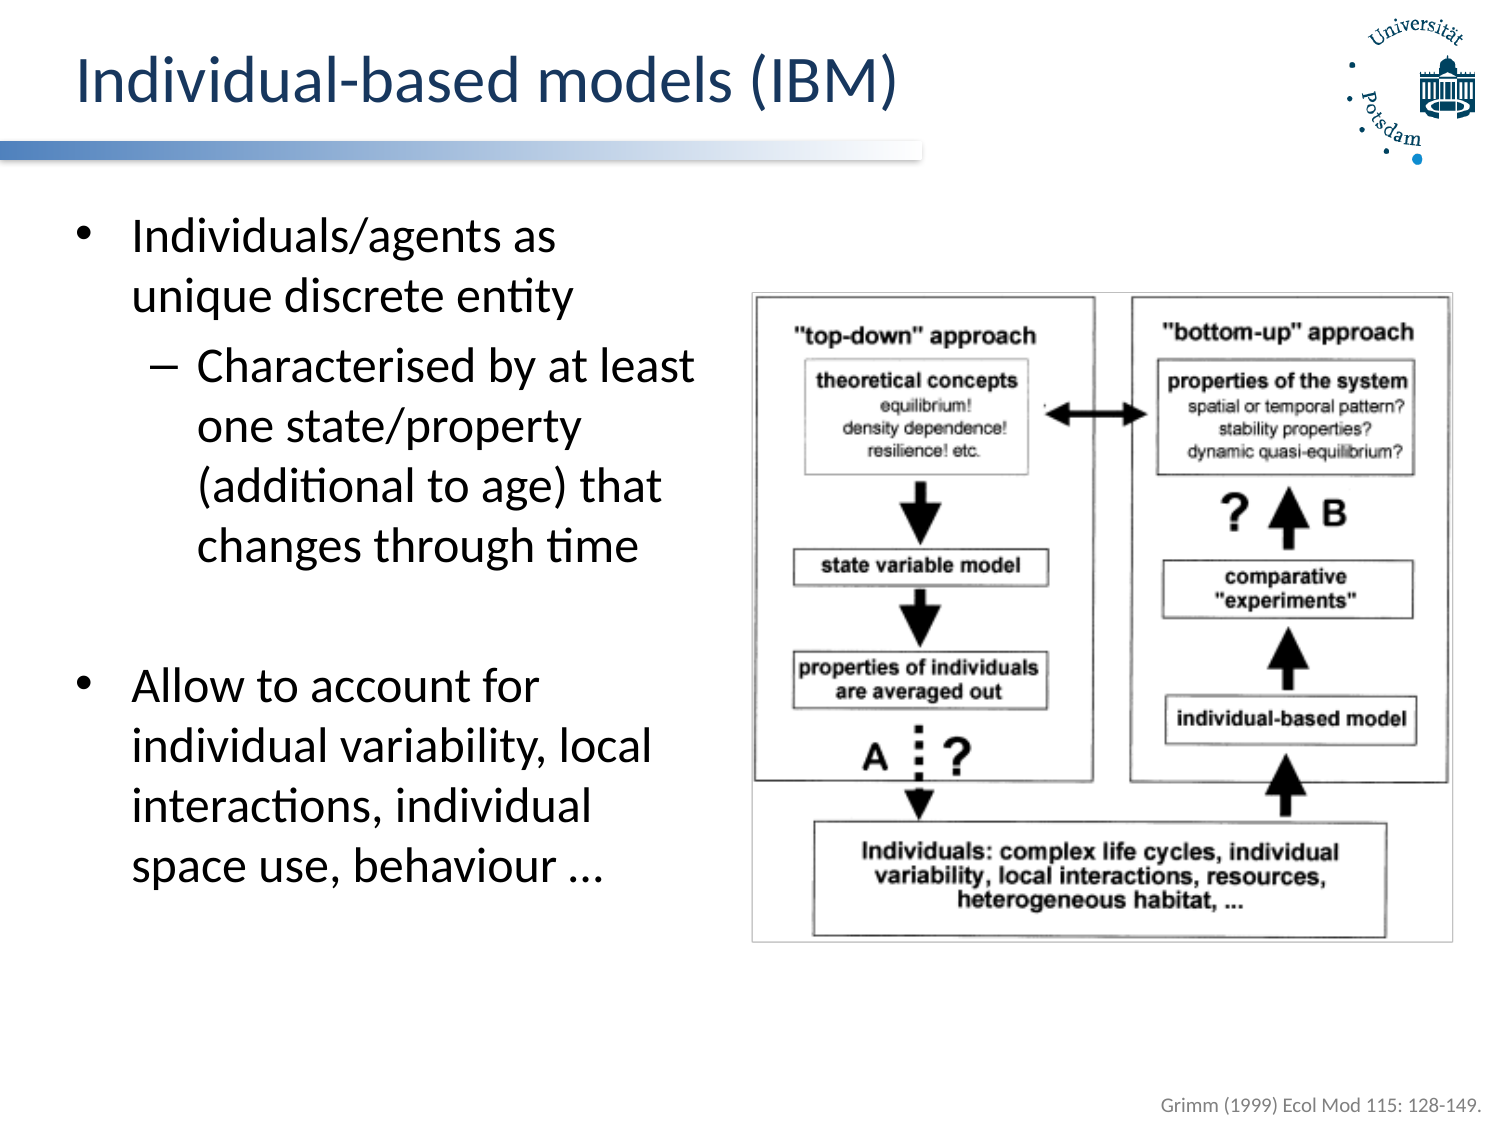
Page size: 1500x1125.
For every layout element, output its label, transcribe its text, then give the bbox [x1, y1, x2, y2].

picture [1338, 18, 1475, 73]
title Individual-based models (IBM) [75, 33, 1425, 117]
picture [1427, 79, 1469, 110]
picture [1338, 111, 1475, 166]
text_box Individuals/agents as unique discrete entity Characterised by at least one state/property (additional to age) that changes through time Allow to account for individual variability, local interactions, individual space use, behaviour … [75, 202, 699, 1005]
text_box Grimm (1999) Ecol Mod 115: 128-149. [1145, 1084, 1498, 1125]
picture [734, 278, 1467, 947]
